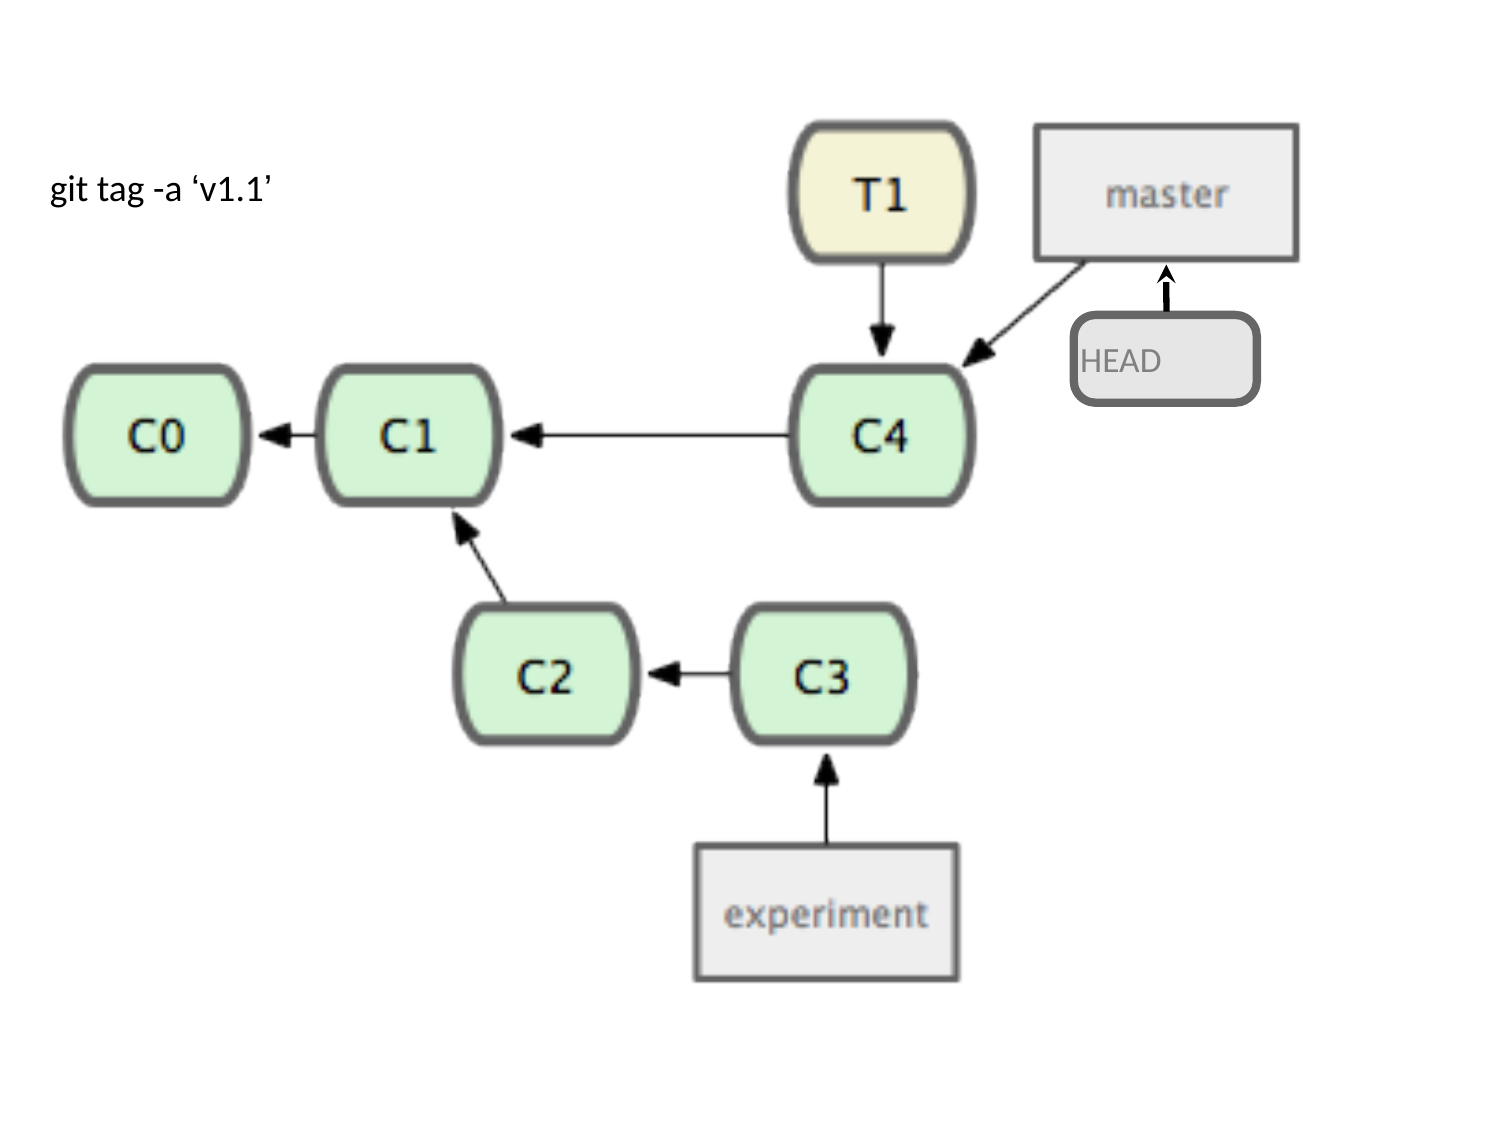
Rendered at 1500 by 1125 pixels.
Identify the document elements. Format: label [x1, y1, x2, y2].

picture [51, 105, 1320, 1040]
